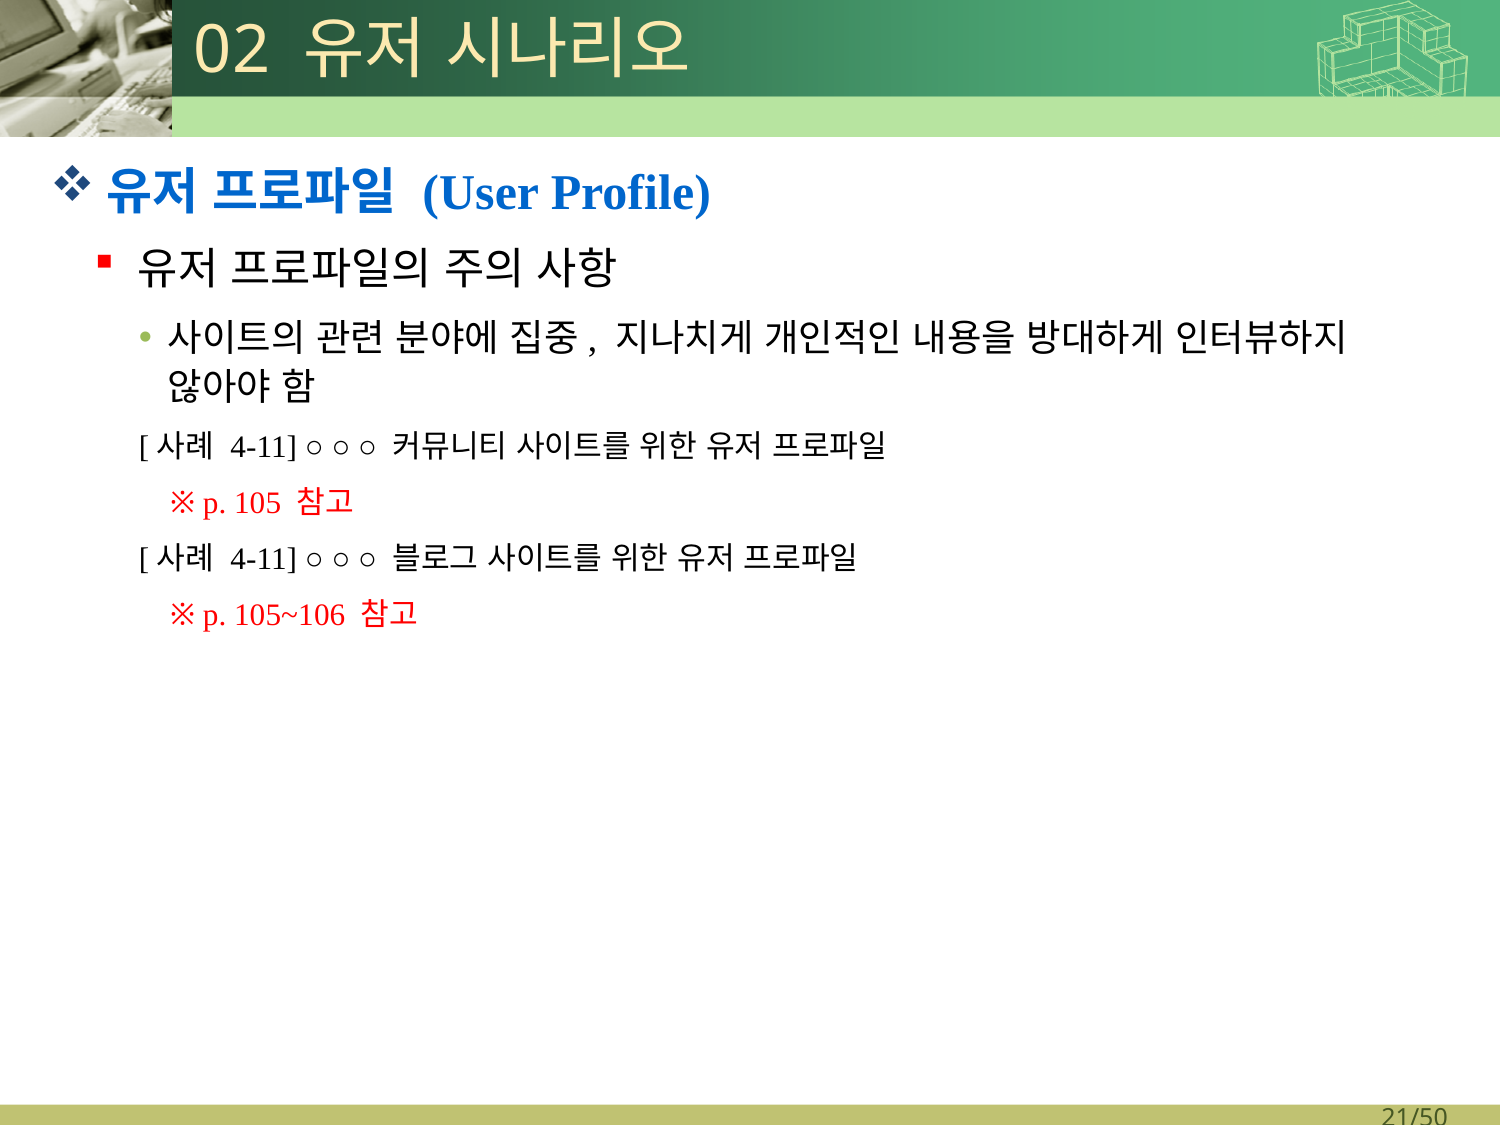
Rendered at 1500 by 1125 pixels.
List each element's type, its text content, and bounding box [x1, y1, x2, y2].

title 02 유저 시나리오 [178, 9, 1339, 82]
picture [0, 0, 1500, 151]
list 유저 프로파일 (User Profile) 유저 프로파일의 주의 사항 사이트의 관련 분야에 집중, 지나치게 개인적인 내용을 방대하게 인터뷰하지 않아야 함 [사례 4-11] ○ ○ ○ 커뮤니티 사이트를 위한 유저 프로파일 ※ p. 105 참고 [사례 4-11] ○ ○ ○ 블로그 사이트를 위한 유저 프로파일 ※ p. 105~106 참고 [35, 152, 1465, 657]
